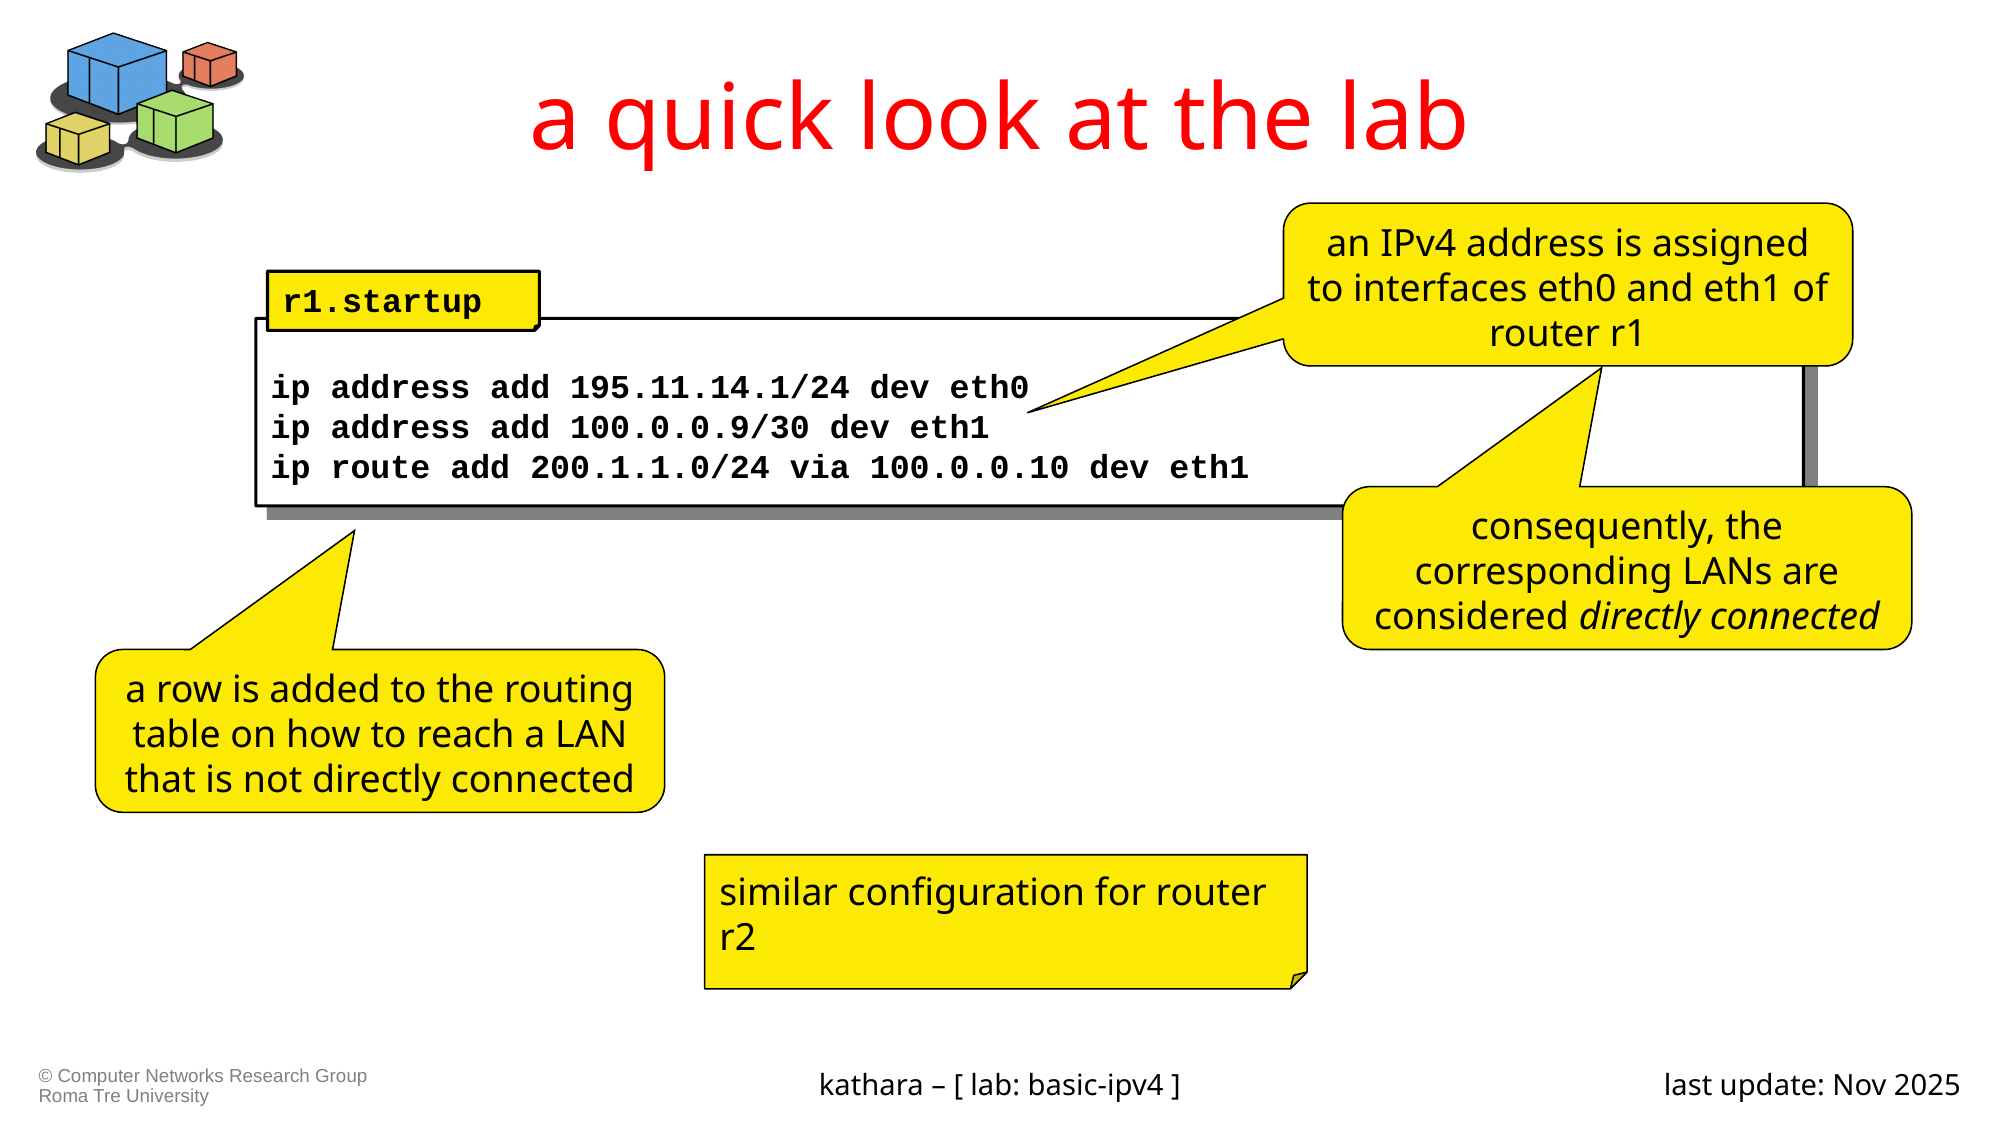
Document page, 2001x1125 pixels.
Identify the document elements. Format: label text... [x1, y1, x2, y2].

text_box a row is added to the routing table on how to reach a LAN that is not directly connected [95, 530, 665, 813]
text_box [255, 271, 1804, 507]
picture [36, 32, 99, 173]
footer kathara – [ lab: basic-ipv4 ] [511, 1058, 1489, 1114]
title a quick look at the lab [99, 19, 1900, 207]
text_box consequently, the corresponding LANs are considered directly connected [1342, 486, 1912, 650]
text_box similar configuration for router r2 [704, 854, 1308, 989]
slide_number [1519, 1058, 1977, 1114]
text_box an IPv4 address is assigned to interfaces eth0 and eth1 of router r1 [1283, 203, 1853, 366]
